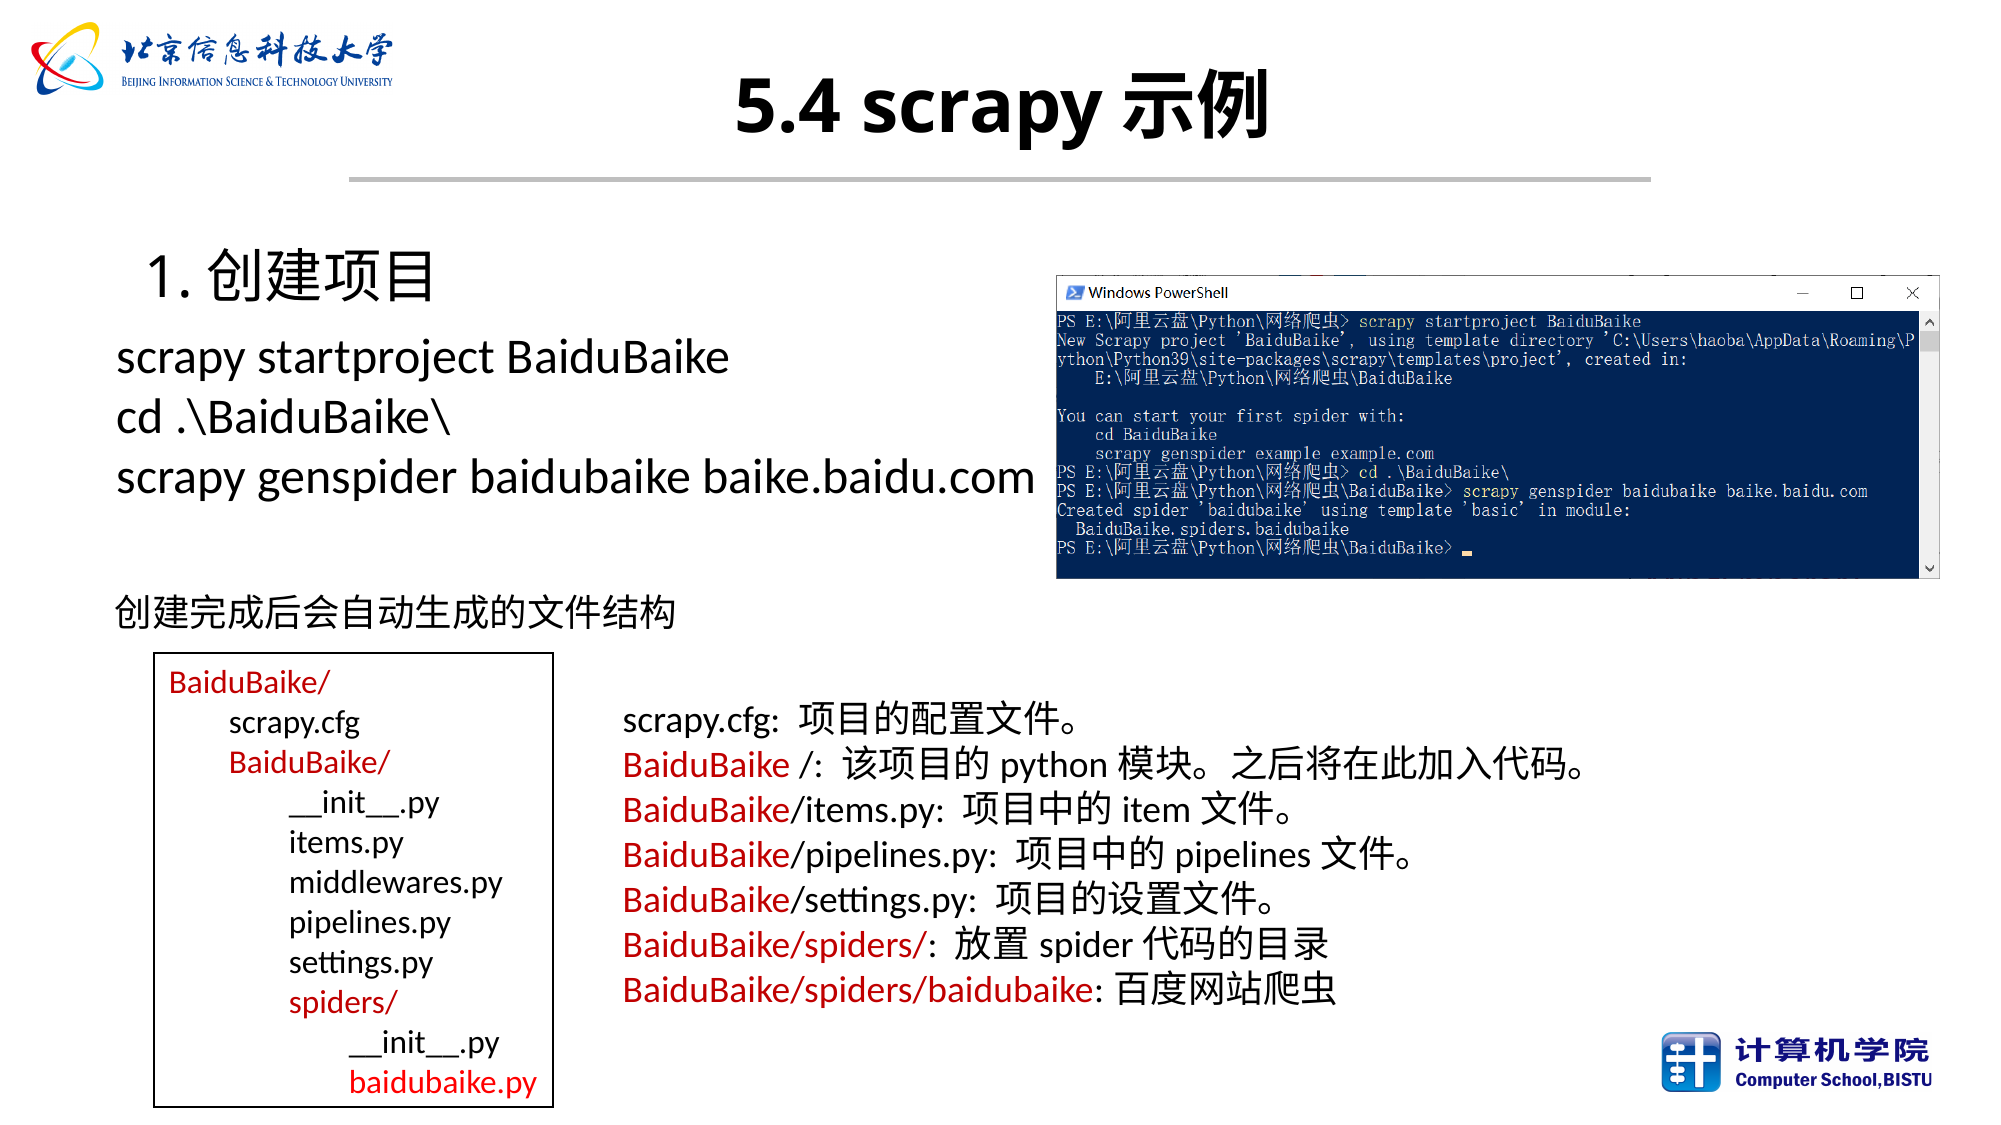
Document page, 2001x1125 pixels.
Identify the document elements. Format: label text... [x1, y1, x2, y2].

text_box scrapy startproject BaiduBaike cd .\BaiduBaike\ scrapy genspider baidubaike baike.baidu.com [101, 316, 1052, 511]
picture [1056, 275, 1940, 579]
title 5.4 scrapy示例 [336, 59, 1670, 162]
text_box 创建完成后会自动生成的文件结构 [100, 581, 693, 642]
text_box scrapy.cfg: 项目的配置文件。 BaiduBaike /: 该项目的python模块。之后将在此加入代码。 BaiduBaike/items.py: 项目中的item文件。 BaiduBaike/pipelines.py: 项目中的pipelines文件。 BaiduBaike/settings.py: 项目的设置文件。 BaiduBaike/spiders/: 放置spider代码的目录 BaiduBaike/spiders/baidubaike:百度网站爬虫 [607, 688, 1608, 1063]
text_box 1.创建项目 [129, 232, 455, 316]
text_box BaiduBaike/ scrapy.cfg BaiduBaike/ __init__.py items.py middlewares.py pipelines.py settings.py spiders/ __init__.py baidubaike.py [153, 652, 554, 1108]
